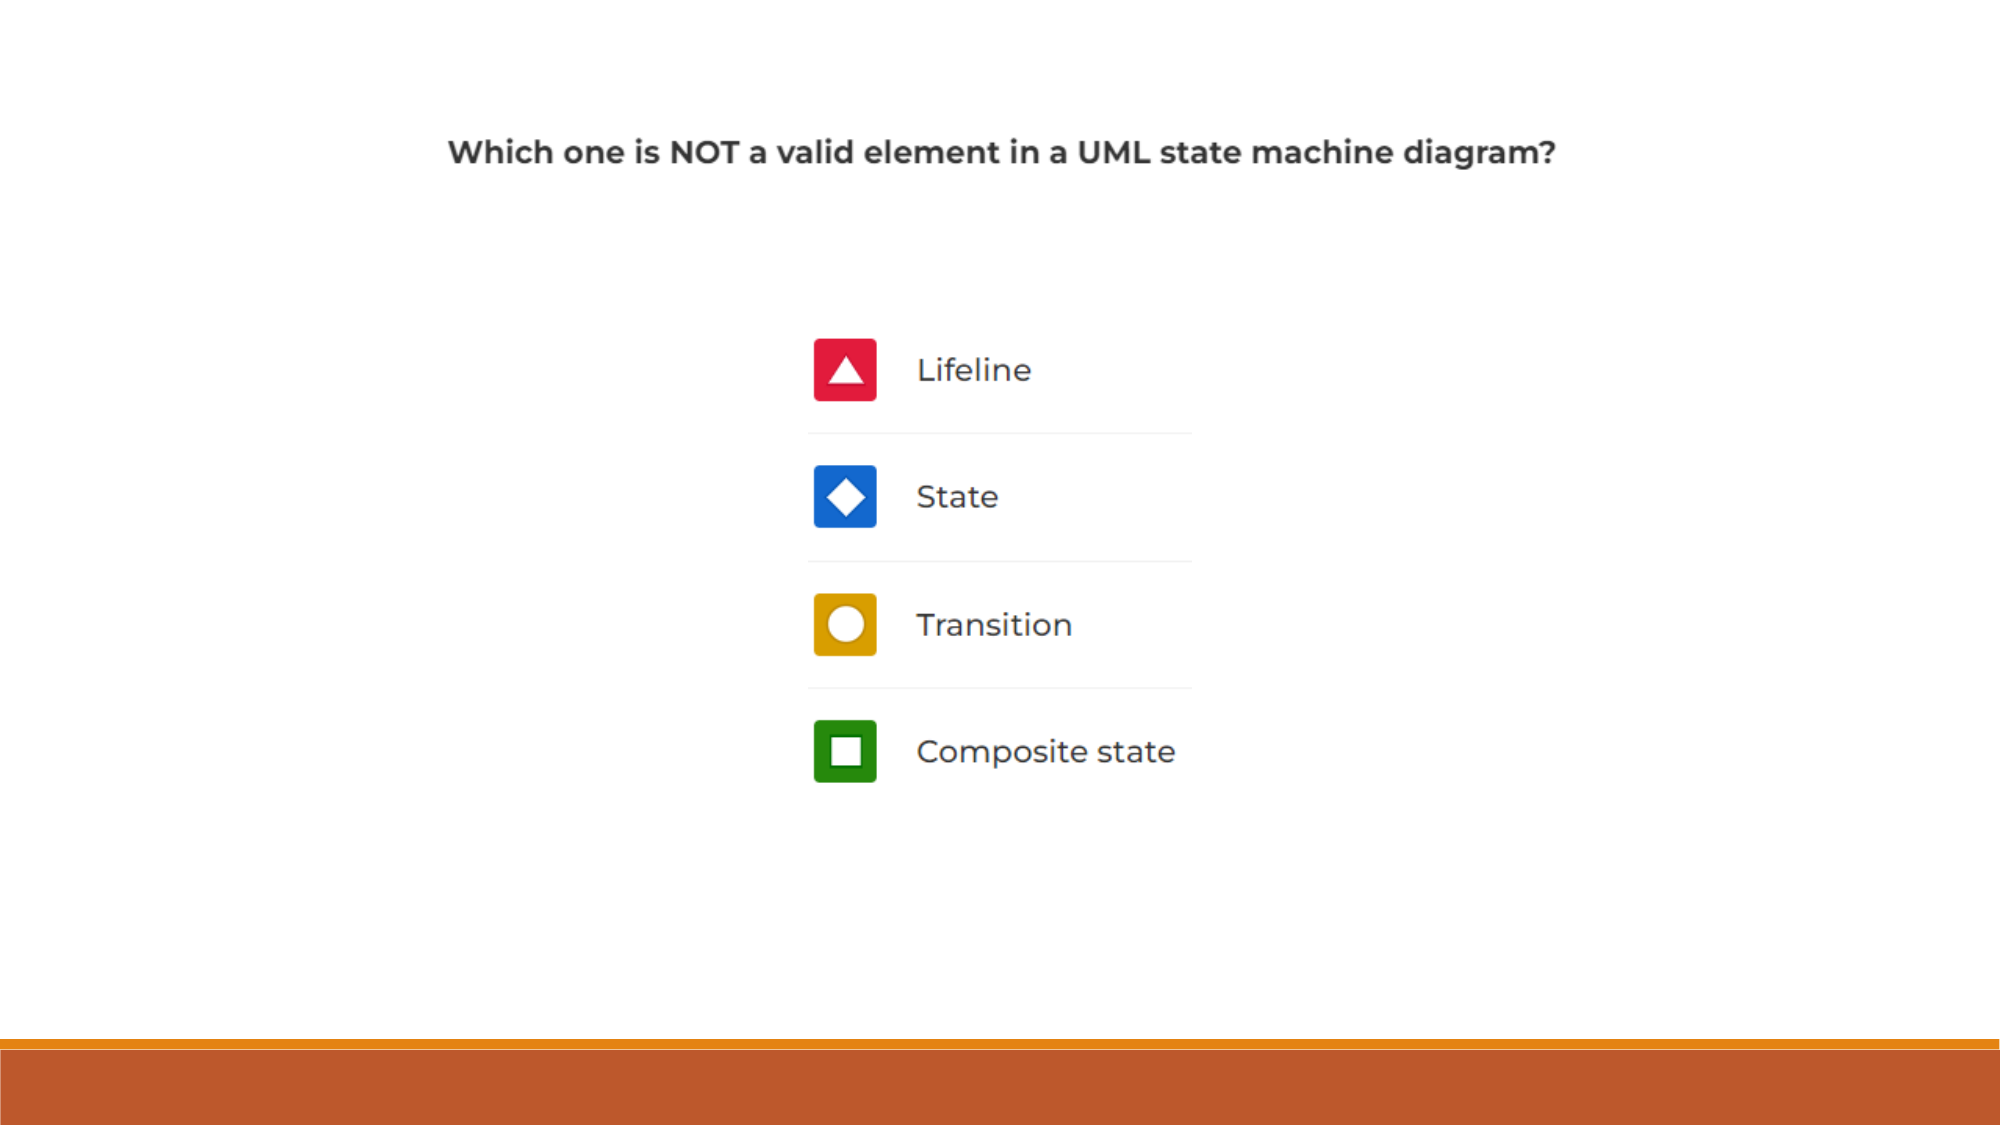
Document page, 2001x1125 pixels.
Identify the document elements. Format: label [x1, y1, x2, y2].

picture [436, 126, 1564, 182]
picture [808, 327, 1192, 798]
